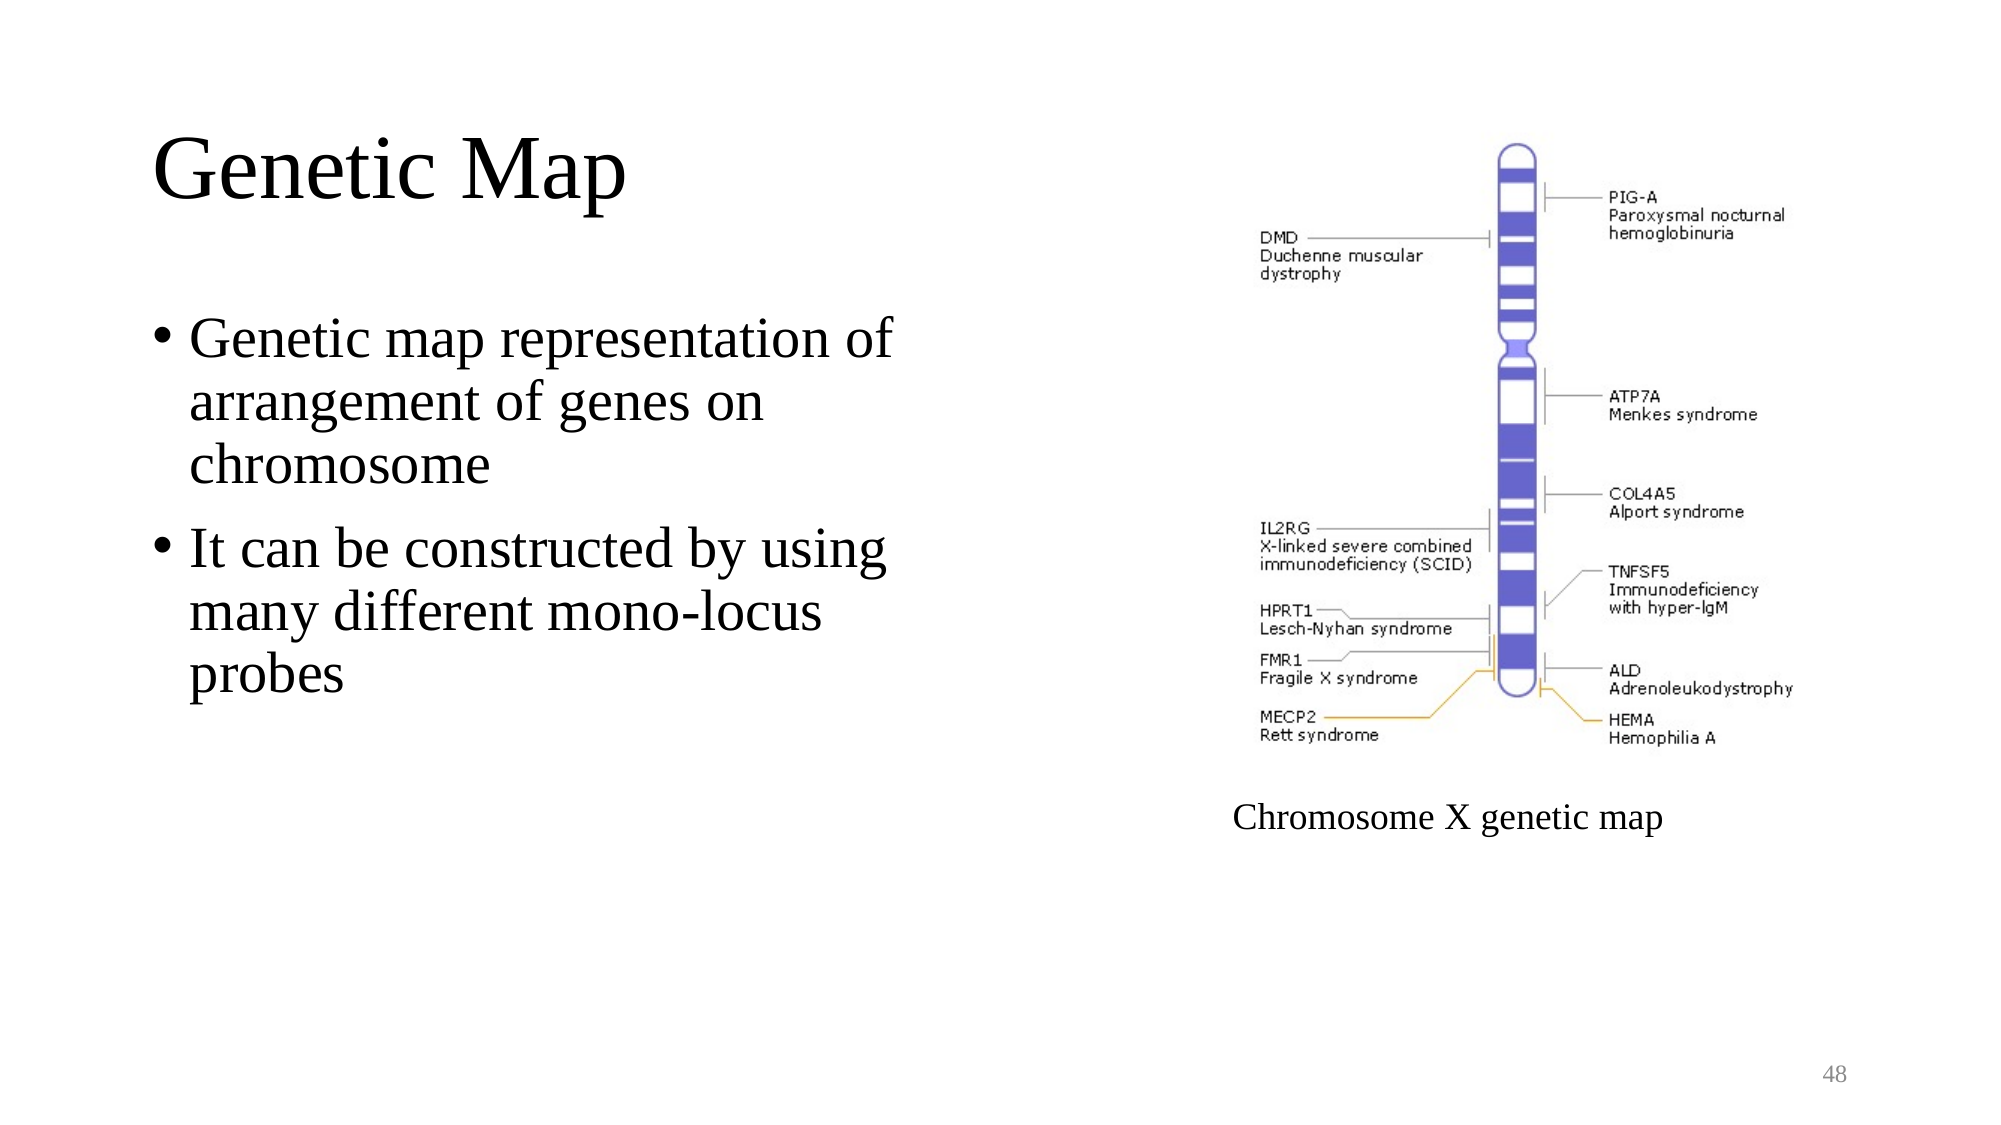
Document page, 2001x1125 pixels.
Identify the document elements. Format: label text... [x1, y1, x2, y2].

list Genetic map representation of arrangement of genes on chromosome It can be constructed by using many different mono-locus probes [137, 299, 988, 1014]
slide_number 48 [1412, 1042, 1863, 1103]
text_box Chromosome X genetic map [1217, 784, 1907, 845]
title Genetic Map [137, 59, 1863, 278]
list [1217, 85, 1817, 759]
